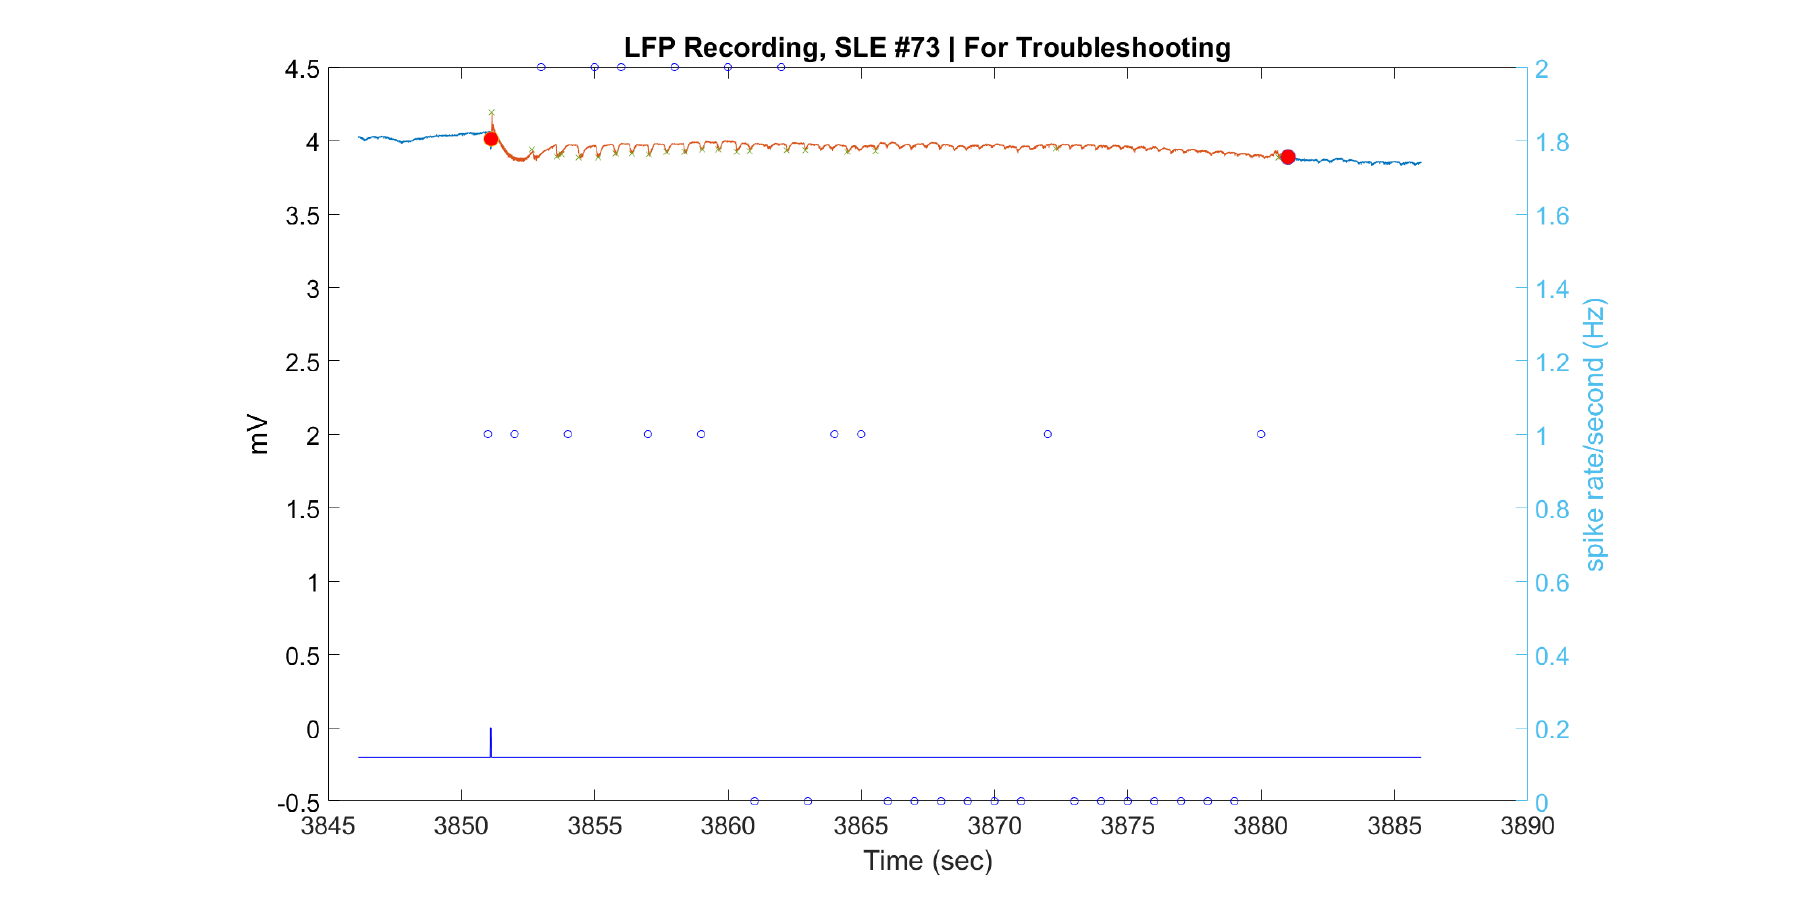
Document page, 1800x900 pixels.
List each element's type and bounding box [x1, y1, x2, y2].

picture [126, 0, 1674, 900]
